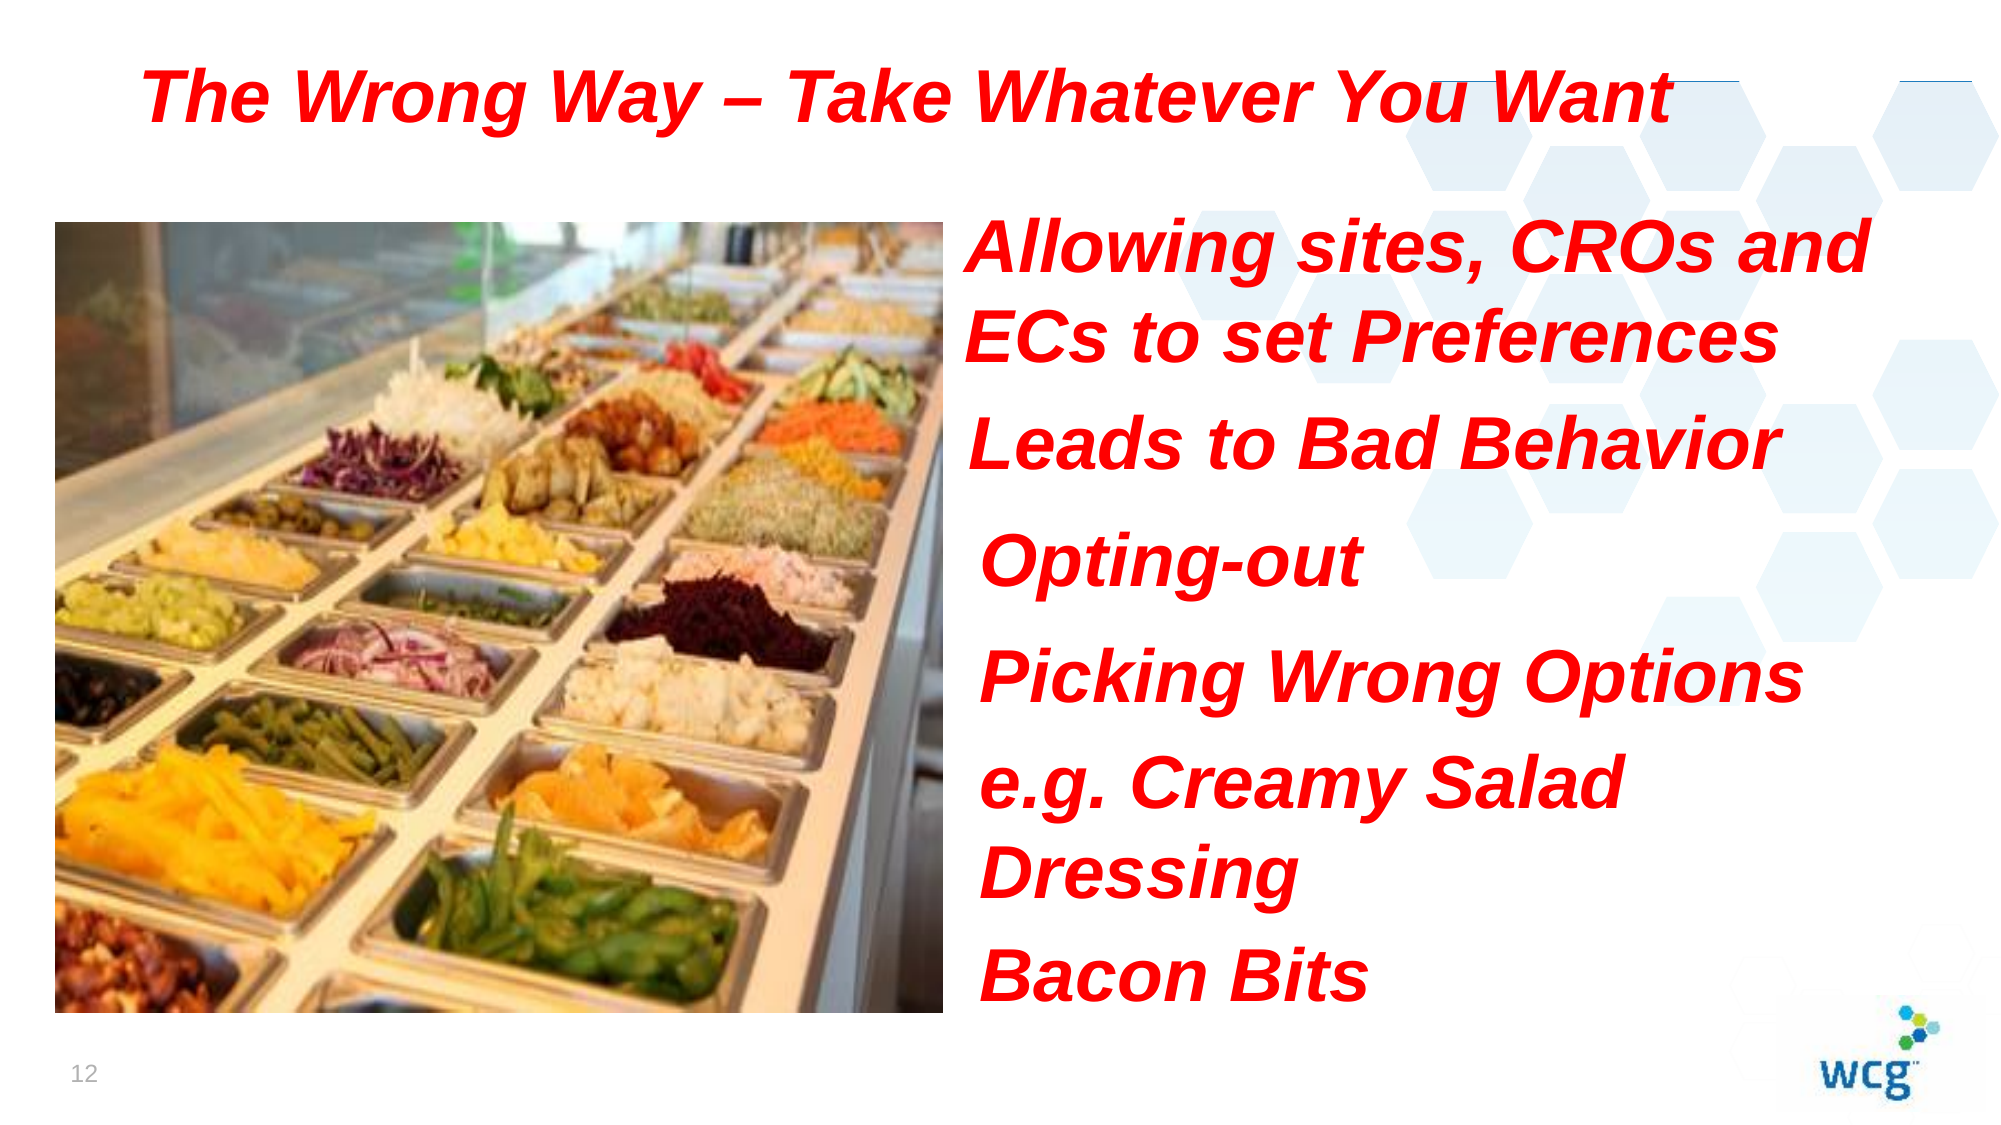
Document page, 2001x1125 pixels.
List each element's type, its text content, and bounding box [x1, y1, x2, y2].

picture [55, 222, 943, 1013]
text_box Leads to Bad Behavior [953, 386, 1982, 492]
text_box Picking Wrong Options [964, 620, 1908, 815]
text_box Allowing sites, CROs and ECs to set Preferences [949, 190, 1978, 386]
text_box The Wrong Way – Take Whatever You Want [123, 39, 1709, 145]
text_box e.g. Creamy Salad Dressing [964, 815, 1902, 921]
text_box Opting-out [965, 503, 1917, 609]
slide_number 12 [55, 1042, 506, 1103]
text_box Bacon Bits [965, 921, 1883, 1024]
picture [1776, 995, 1986, 1112]
